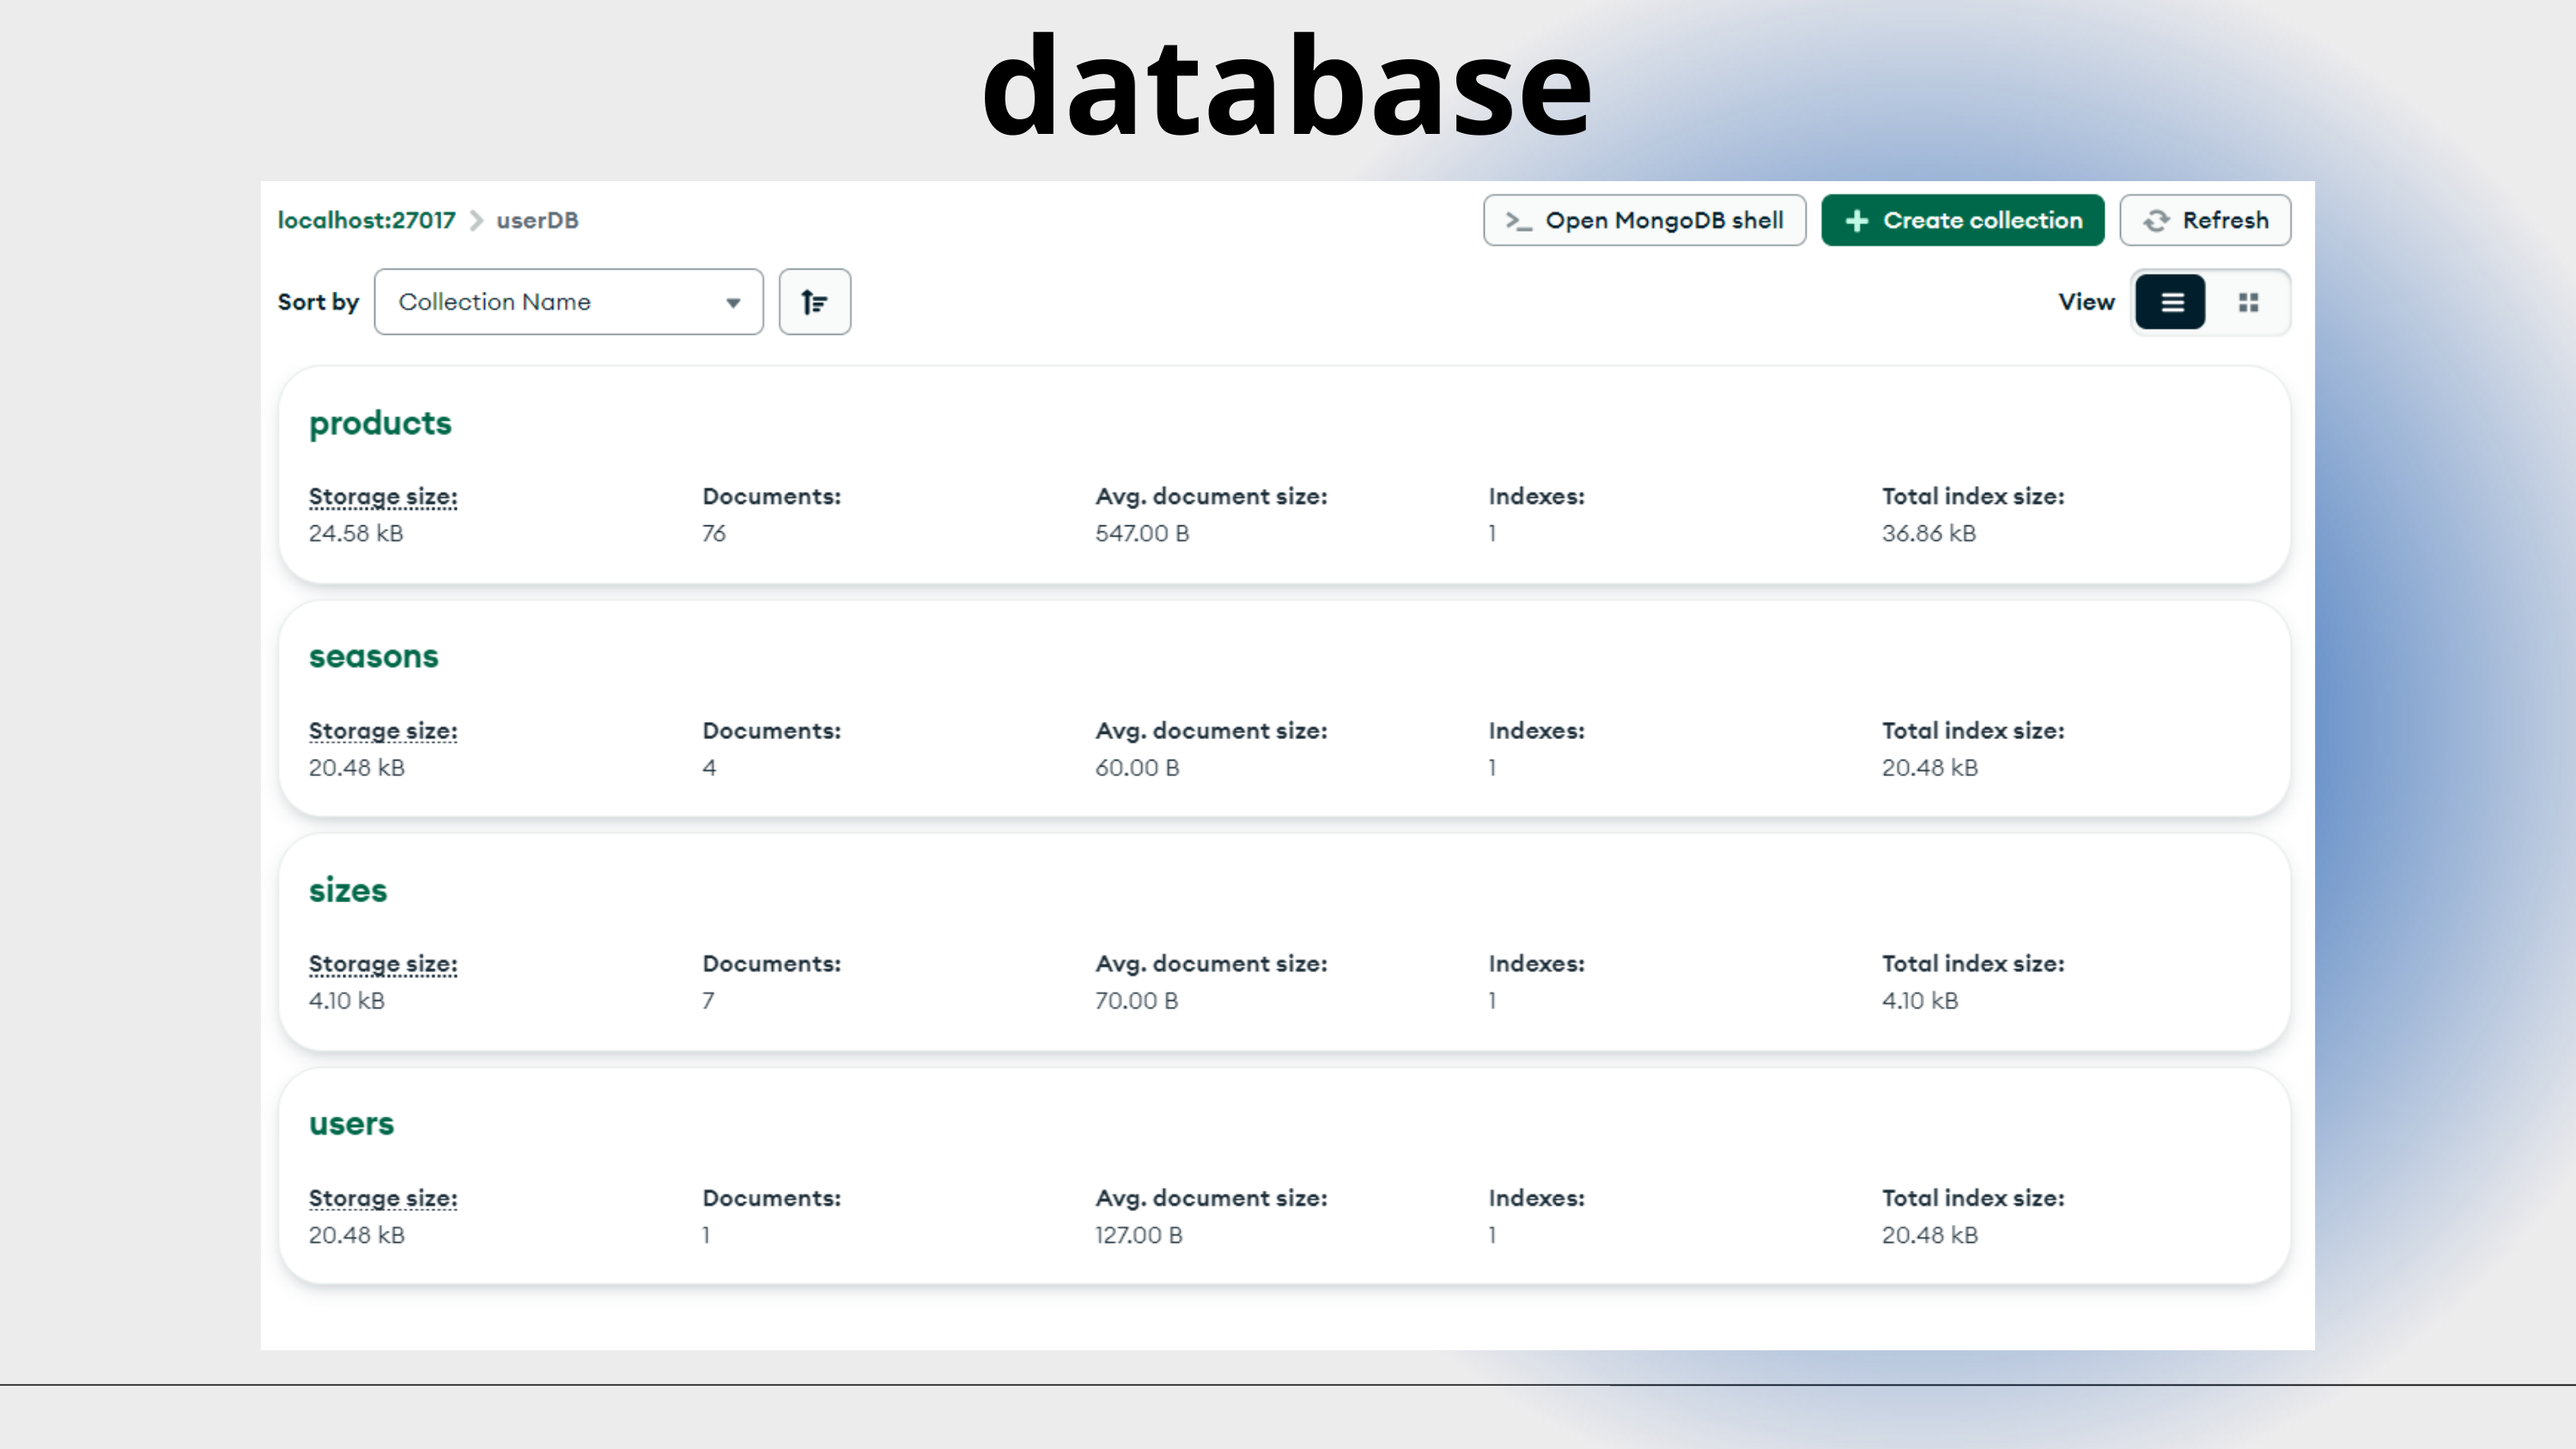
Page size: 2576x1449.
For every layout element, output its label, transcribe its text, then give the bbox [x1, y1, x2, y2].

text_box [260, 181, 2316, 1350]
text_box [1051, 0, 2576, 1449]
text_box database [164, 0, 2411, 161]
